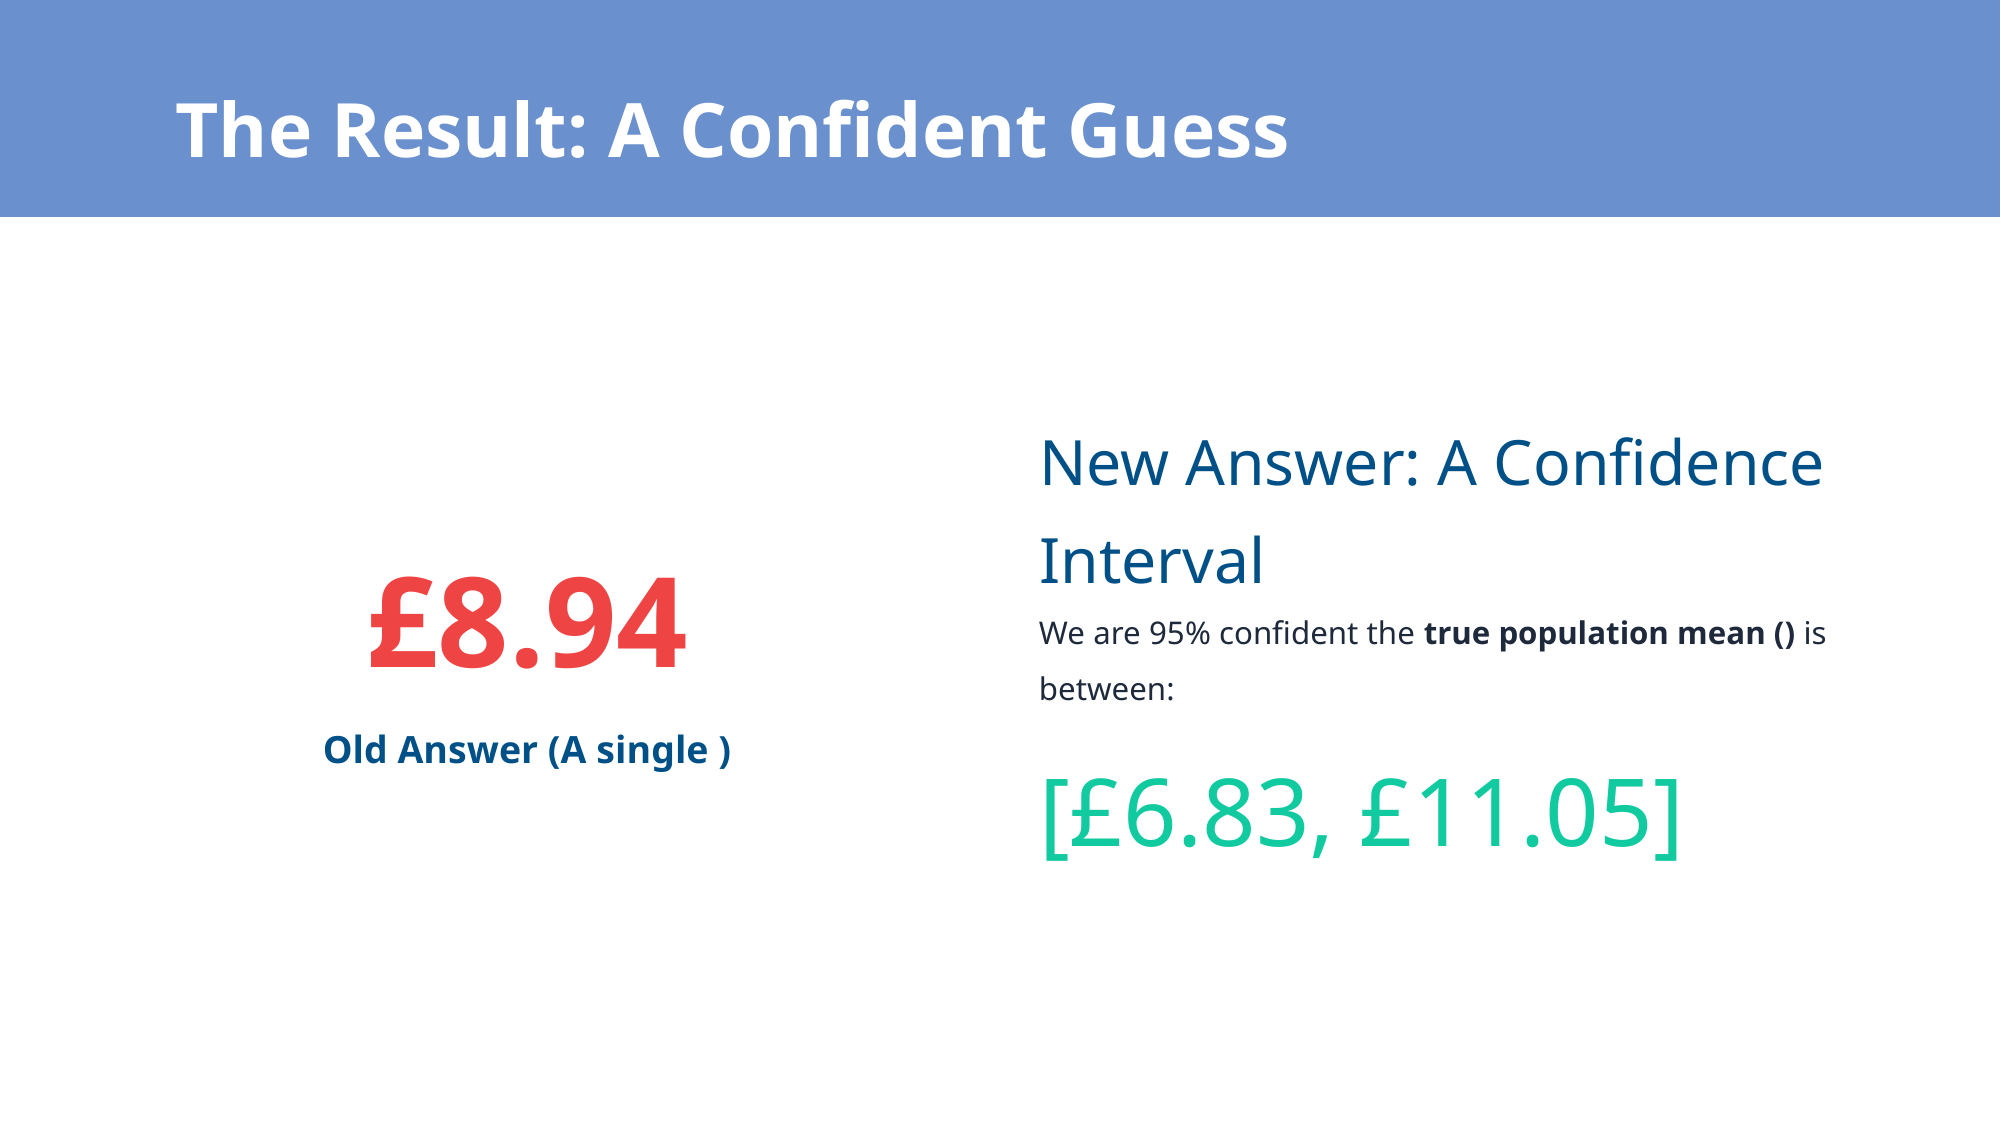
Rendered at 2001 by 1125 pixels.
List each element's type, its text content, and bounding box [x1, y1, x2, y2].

text_box £8.94 [93, 542, 961, 693]
text_box New Answer: A Confidence Interval [1039, 400, 1950, 596]
text_box [0, 0, 2000, 217]
text_box The Result: A Confident Guess [160, 74, 1762, 180]
text_box [£6.83, £11.05] [1039, 719, 1950, 866]
